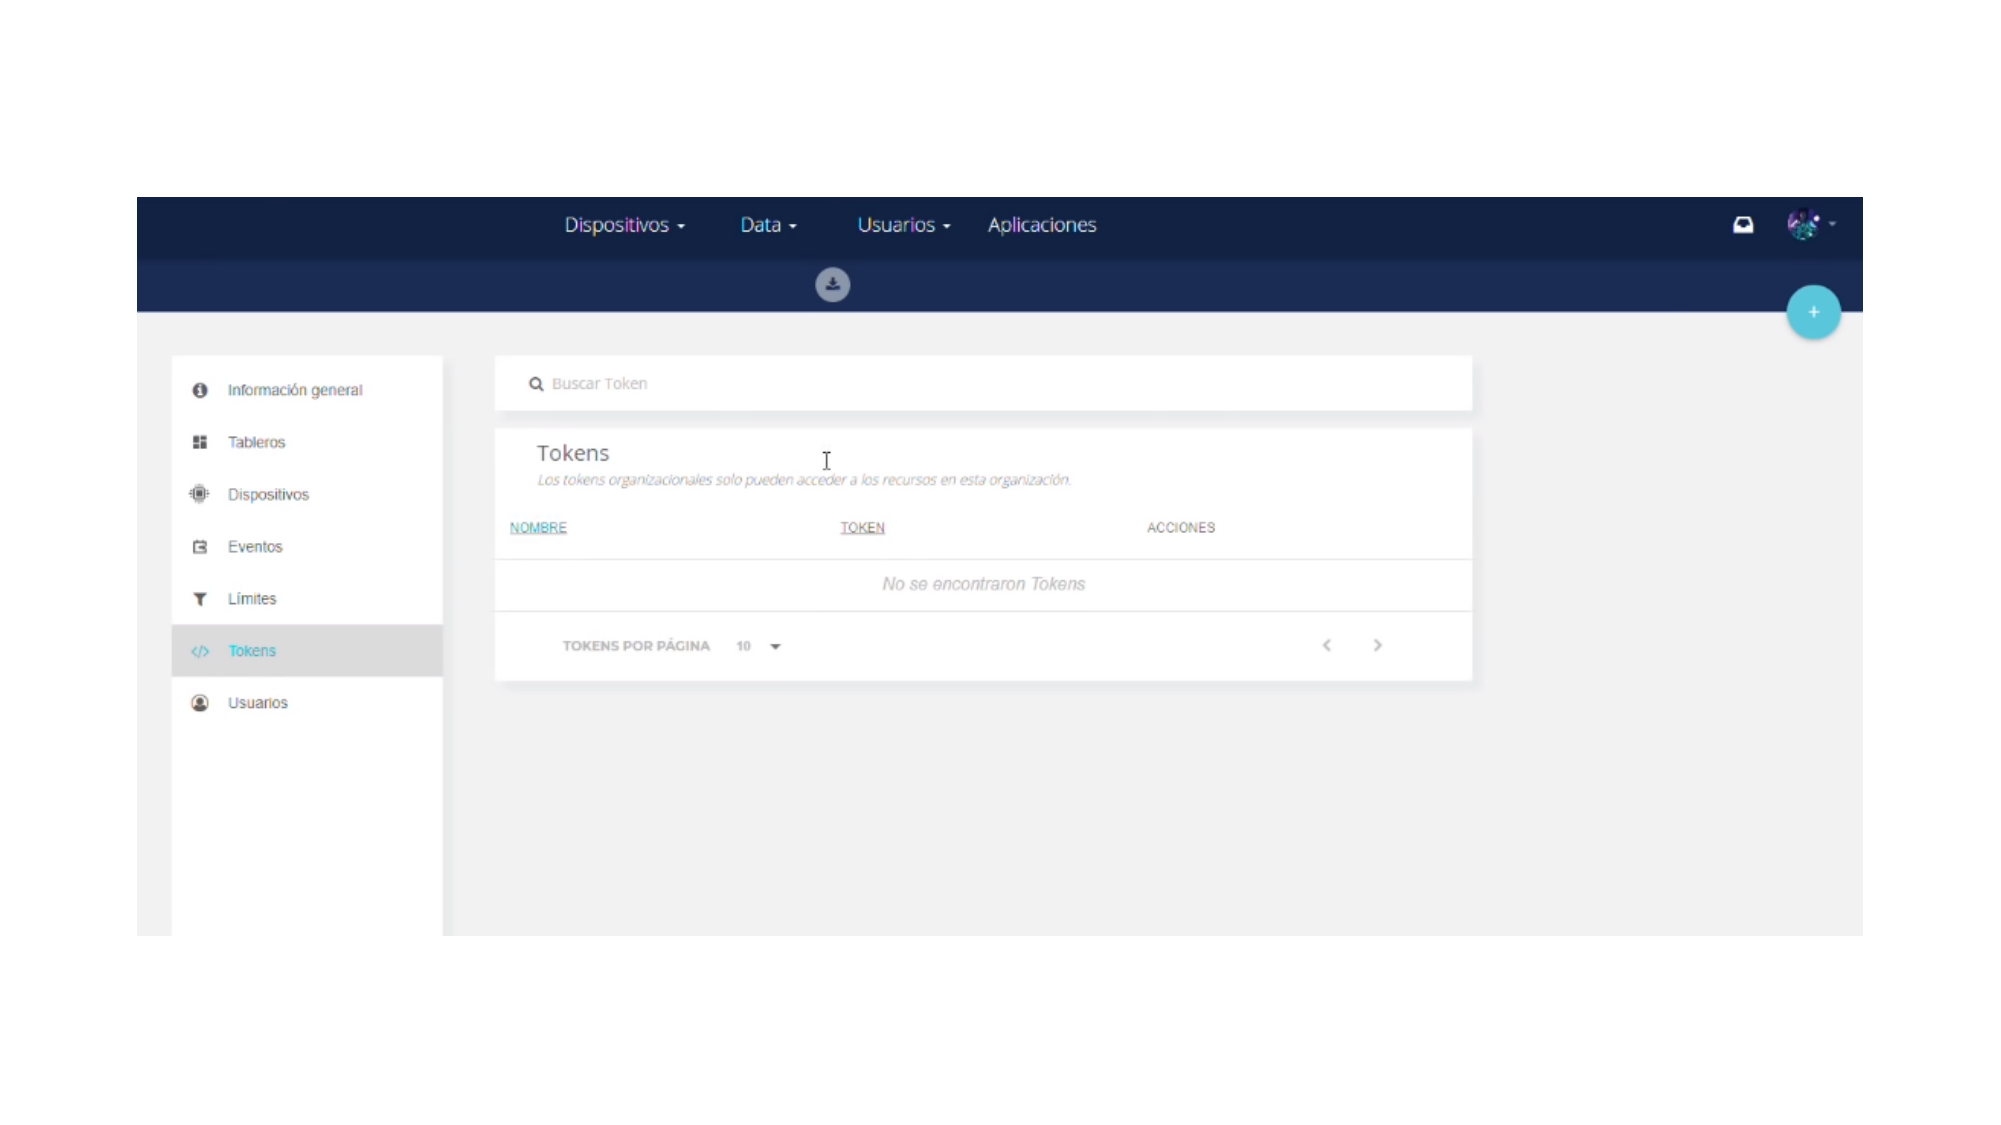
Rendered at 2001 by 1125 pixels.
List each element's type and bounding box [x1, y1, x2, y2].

list [137, 197, 1863, 936]
